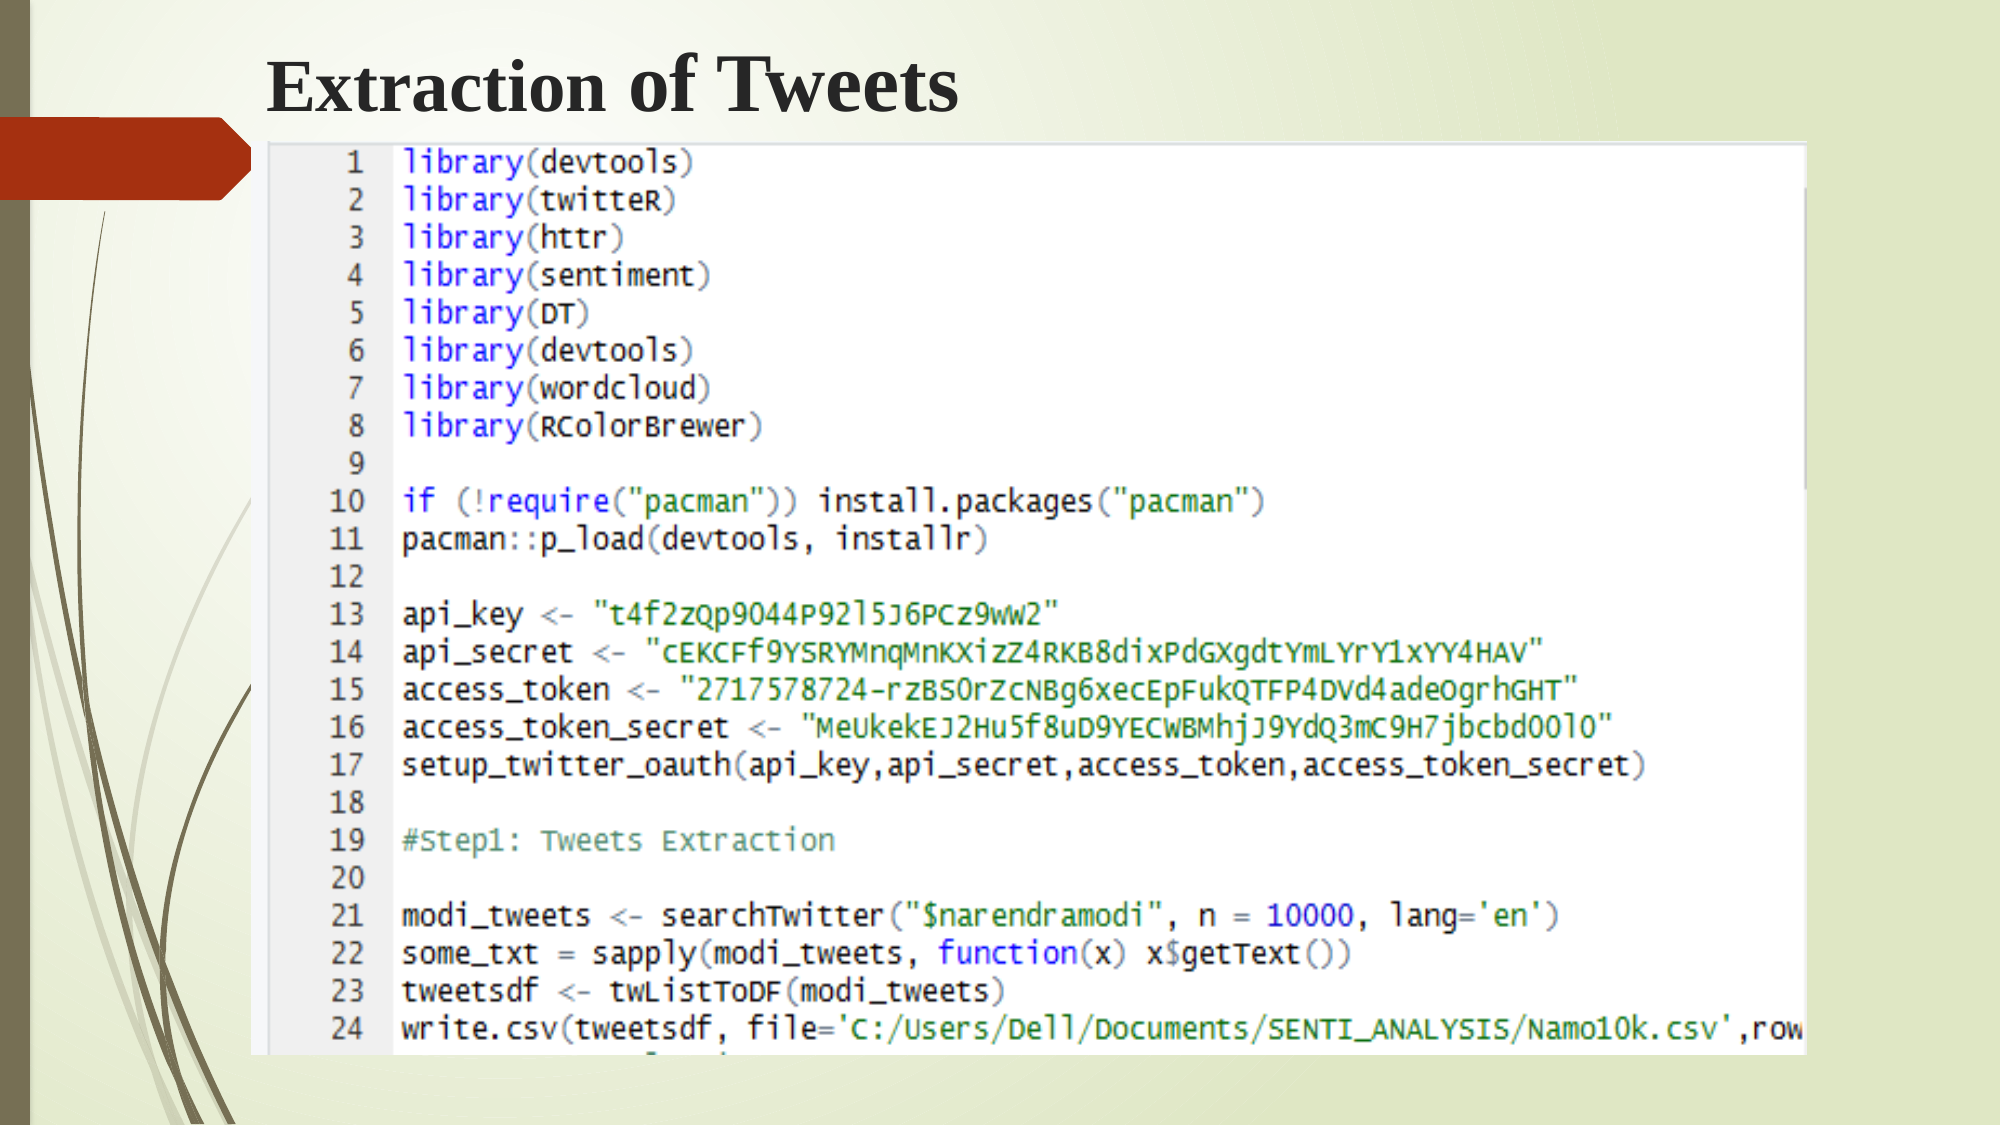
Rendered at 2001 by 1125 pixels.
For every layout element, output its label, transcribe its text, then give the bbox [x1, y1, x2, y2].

title Extraction of Tweets [251, 29, 1713, 140]
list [251, 140, 1807, 1055]
